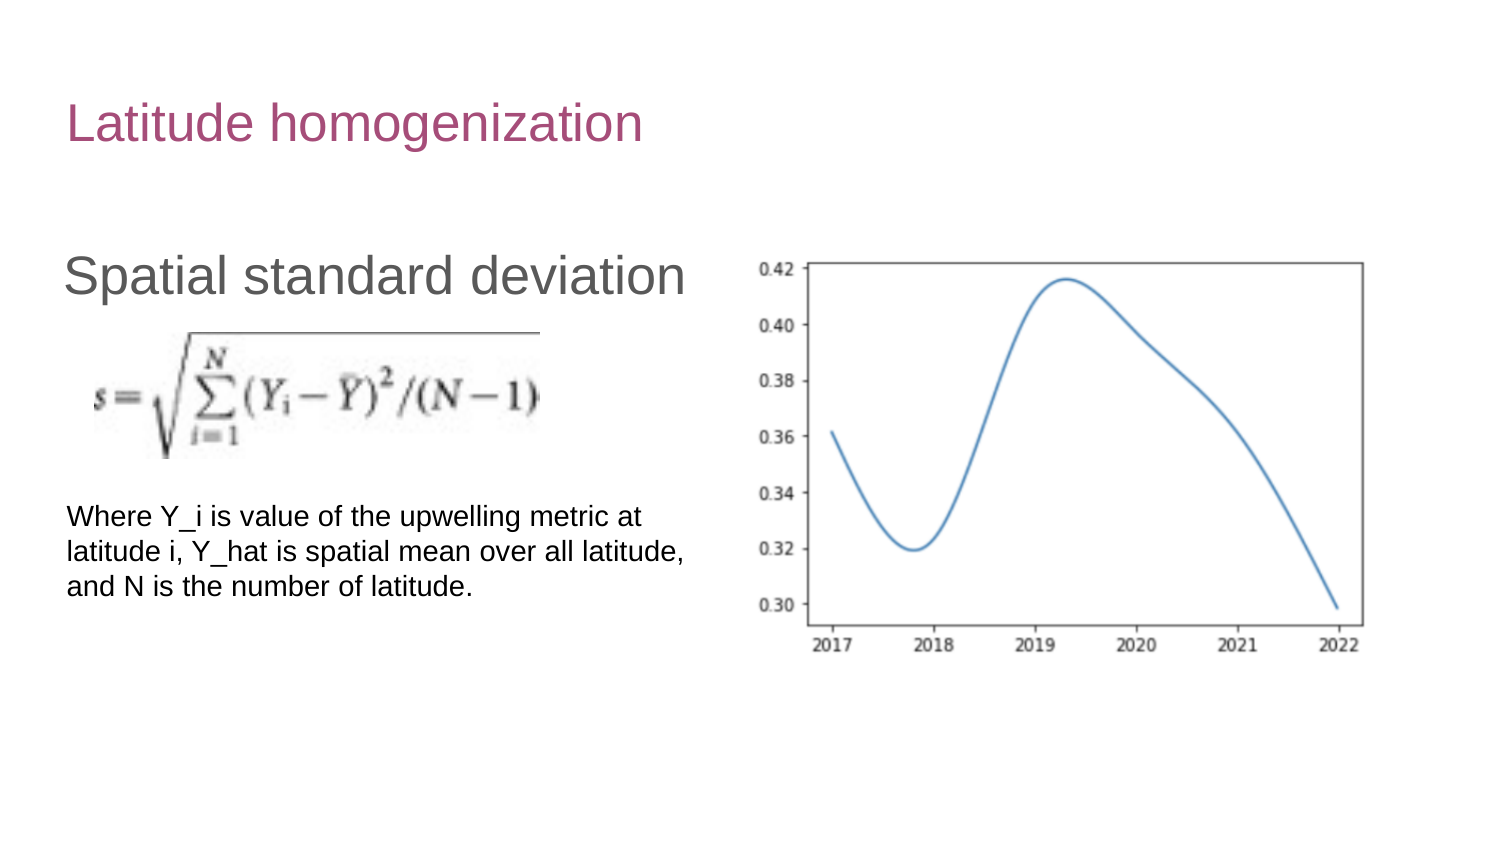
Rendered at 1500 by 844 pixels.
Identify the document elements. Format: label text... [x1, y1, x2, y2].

picture [711, 233, 1430, 667]
list Spatial standard deviation [48, 215, 733, 459]
title Latitude homogenization [51, 72, 1449, 167]
picture [94, 332, 541, 460]
text_box Where Y_i is value of the upwelling metric at latitude i, Y_hat is spatial mean over all latitude, and N is the number of latitude. [51, 482, 706, 618]
